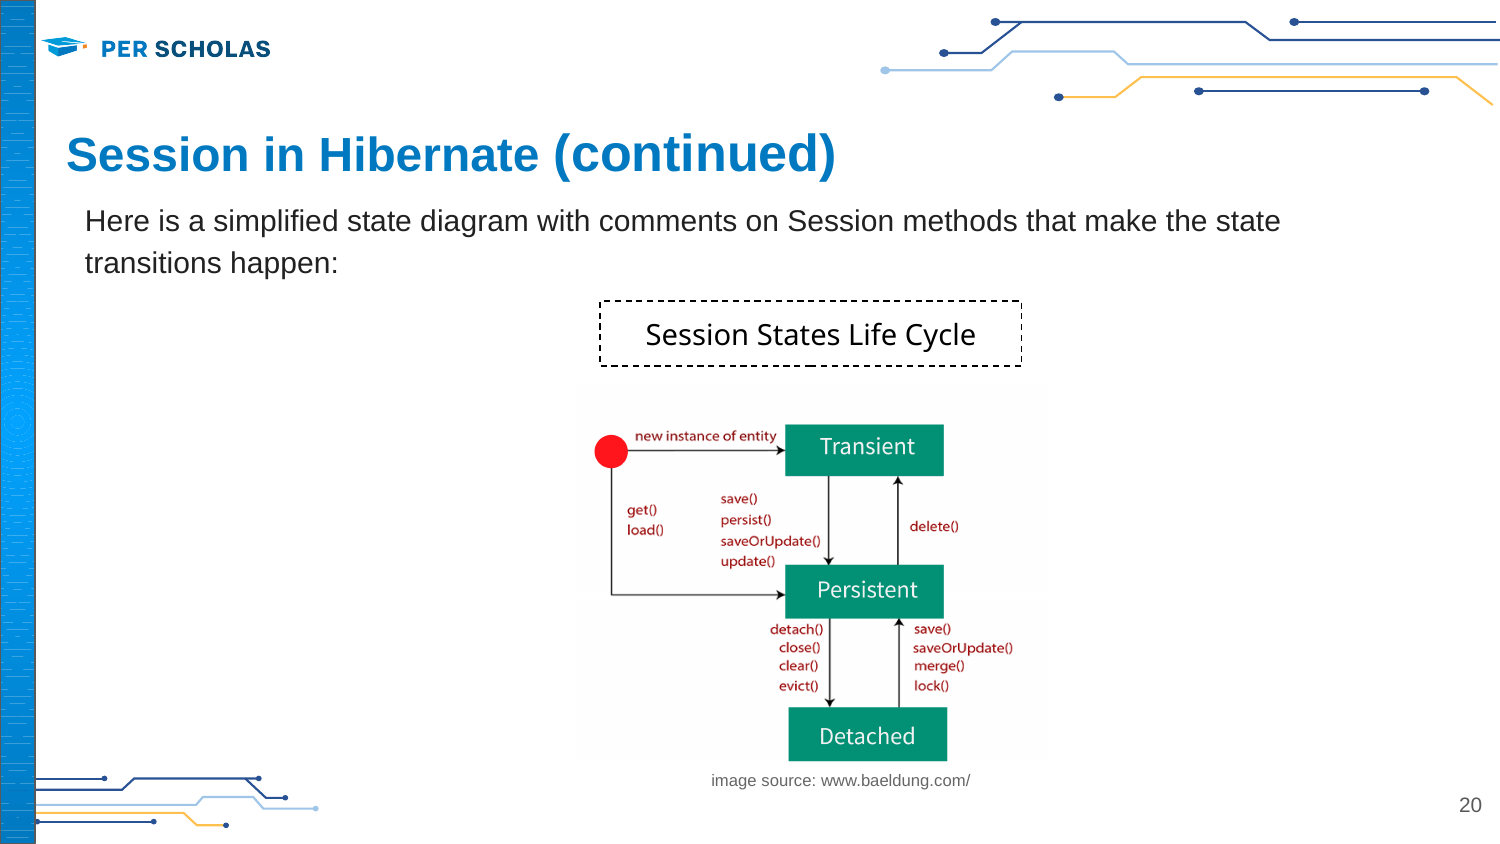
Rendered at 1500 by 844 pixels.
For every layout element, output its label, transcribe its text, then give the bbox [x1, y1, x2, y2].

picture [36, 17, 285, 72]
text_box Session States Life Cycle [600, 301, 1022, 367]
picture [570, 381, 1052, 767]
list Here is a simplified state diagram with comments on Session methods that make the state transitions happen: [70, 181, 1439, 261]
title Session in Hibernate (continued) [51, 103, 1449, 198]
text_box image source: www.baeldung.com/ [696, 775, 1027, 801]
